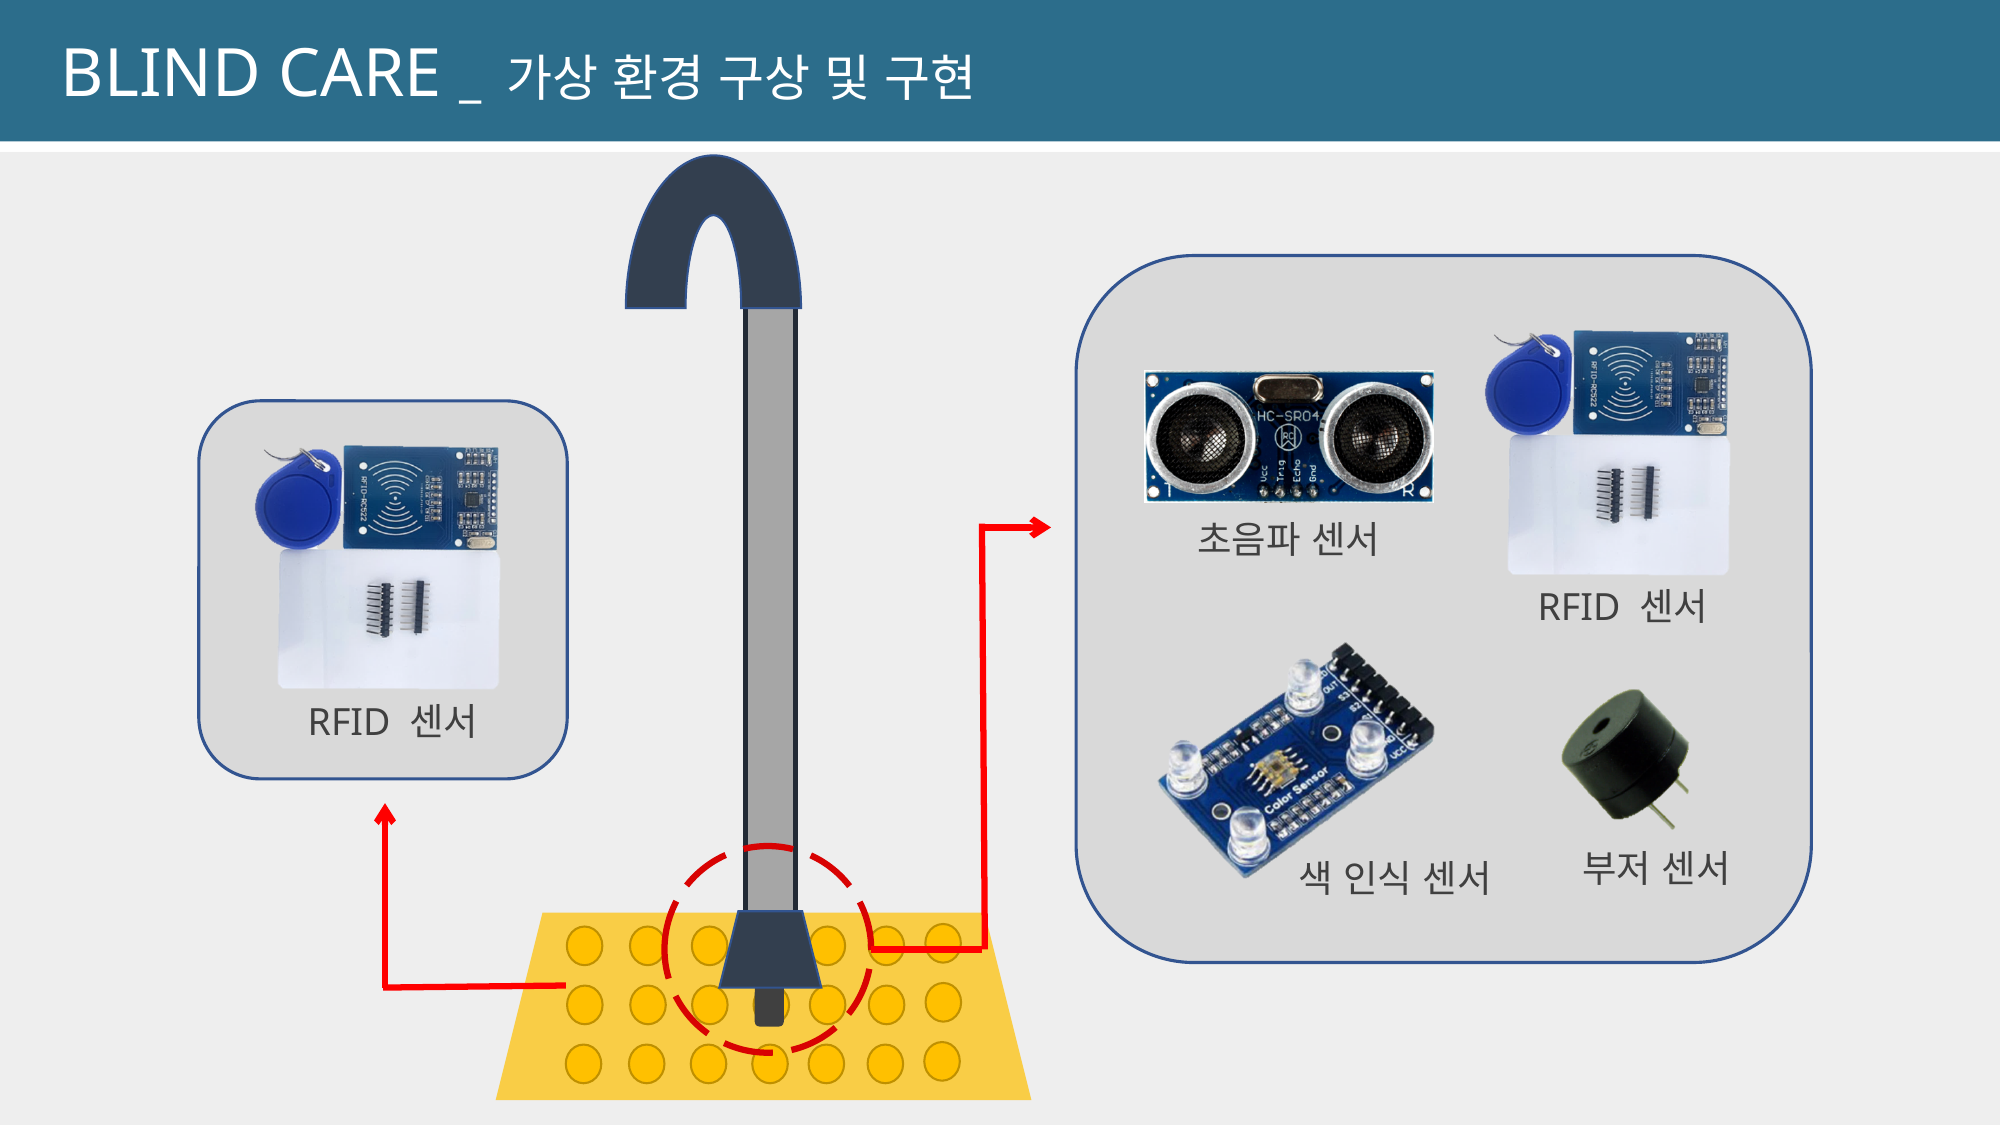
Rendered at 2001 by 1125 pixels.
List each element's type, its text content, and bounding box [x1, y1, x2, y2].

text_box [1144, 370, 1434, 570]
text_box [198, 400, 568, 988]
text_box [625, 155, 822, 1027]
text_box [871, 523, 1052, 950]
text_box [1075, 254, 1813, 964]
text_box [0, 0, 2000, 142]
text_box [1143, 608, 1506, 909]
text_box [1461, 298, 1751, 637]
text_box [495, 912, 1032, 1101]
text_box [1496, 654, 1757, 899]
text_box BLIND CARE _ 가상 환경 구상 및 구현 [46, 22, 992, 118]
text_box [822, 860, 866, 912]
